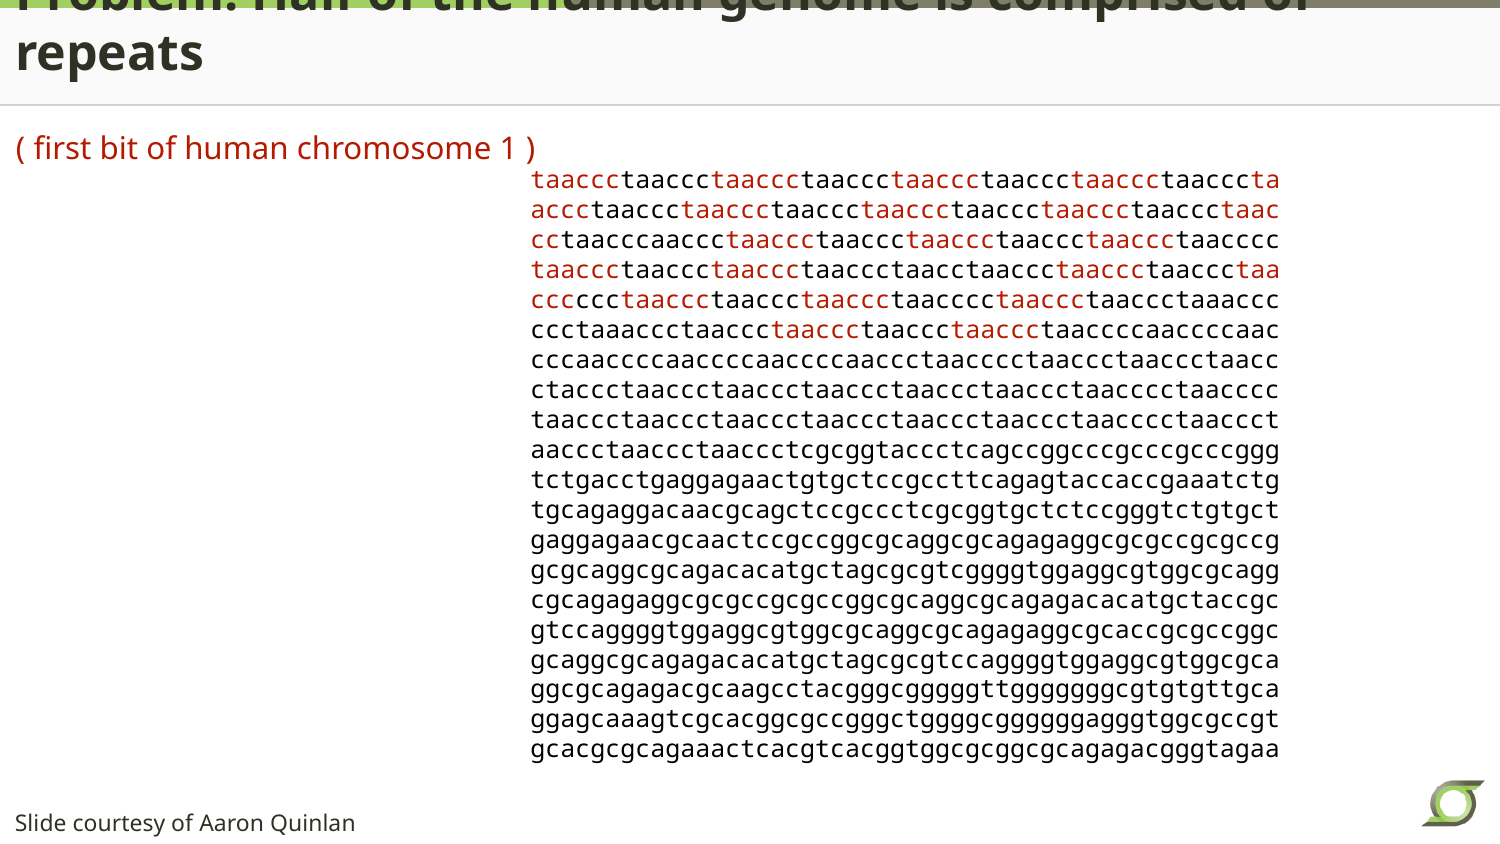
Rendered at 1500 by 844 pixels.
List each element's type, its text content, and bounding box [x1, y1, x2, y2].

text_box taaccctaaccctaaccctaaccctaaccctaaccctaaccctaacccta accctaaccctaaccctaaccctaaccctaaccctaaccctaaccctaac cctaacccaaccctaaccctaaccctaaccctaaccctaaccctaacccc taaccctaaccctaaccctaaccctaacctaaccctaaccctaaccctaa cccccctaaccctaaccctaaccctaacccctaaccctaaccctaaaccc ccctaaaccctaaccctaaccctaaccctaaccctaaccccaaccccaac cccaaccccaaccccaaccccaaccctaacccctaaccctaaccctaacc ctaccctaaccctaaccctaaccctaaccctaaccctaacccctaacccc taaccctaaccctaaccctaaccctaaccctaaccctaacccctaaccct aaccctaaccctaaccctcgcggtaccctcagccggcccgcccgcccggg tctgacctgaggagaactgtgctccgccttcagagtaccaccgaaatctg tgcagaggacaacgcagctccgccctcgcggtgctctccgggtctgtgct gaggagaacgcaactccgccggcgcaggcgcagagaggcgcgccgcgccg gcgcaggcgcagacacatgctagcgcgtcggggtggaggcgtggcgcagg cgcagagaggcgcgccgcgccggcgcaggcgcagagacacatgctaccgc gtccaggggtggaggcgtggcgcaggcgcagagaggcgcaccgcgccggc gcaggcgcagagacacatgctagcgcgtccaggggtggaggcgtggcgca ggcgcagagacgcaagcctacgggcgggggttgggggggcgtgtgttgca ggagcaaagtcgcacggcgccgggctggggcggggggagggtggcgccgt gcacgcgcagaaactcacgtcacggtggcgcggcgcagagacgggtagaa [525, 126, 1313, 801]
text_box Slide courtesy of Aaron Quinlan [0, 800, 738, 844]
title Problem: Half of the human genome is comprised of repeats [0, 0, 1449, 96]
text_box ( first bit of human chromosome 1 ) [0, 127, 580, 168]
